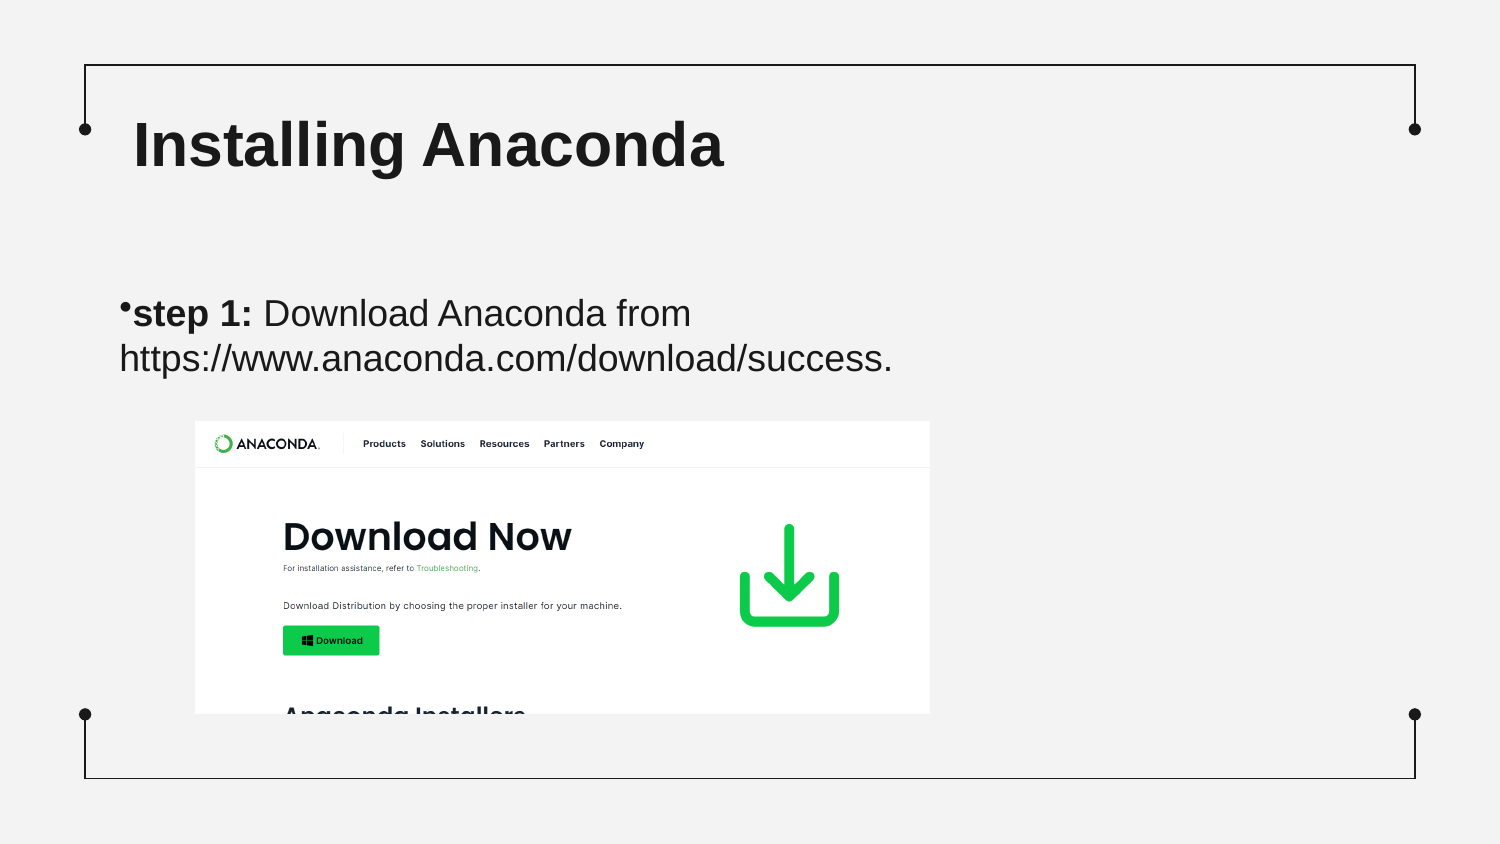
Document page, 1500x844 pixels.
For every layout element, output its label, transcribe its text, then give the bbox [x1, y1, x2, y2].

title Installing Anaconda [118, 88, 1383, 183]
picture [194, 421, 930, 714]
subtitle step 1: Download Anaconda from https://www.anaconda.com/download/success. [104, 217, 1299, 722]
